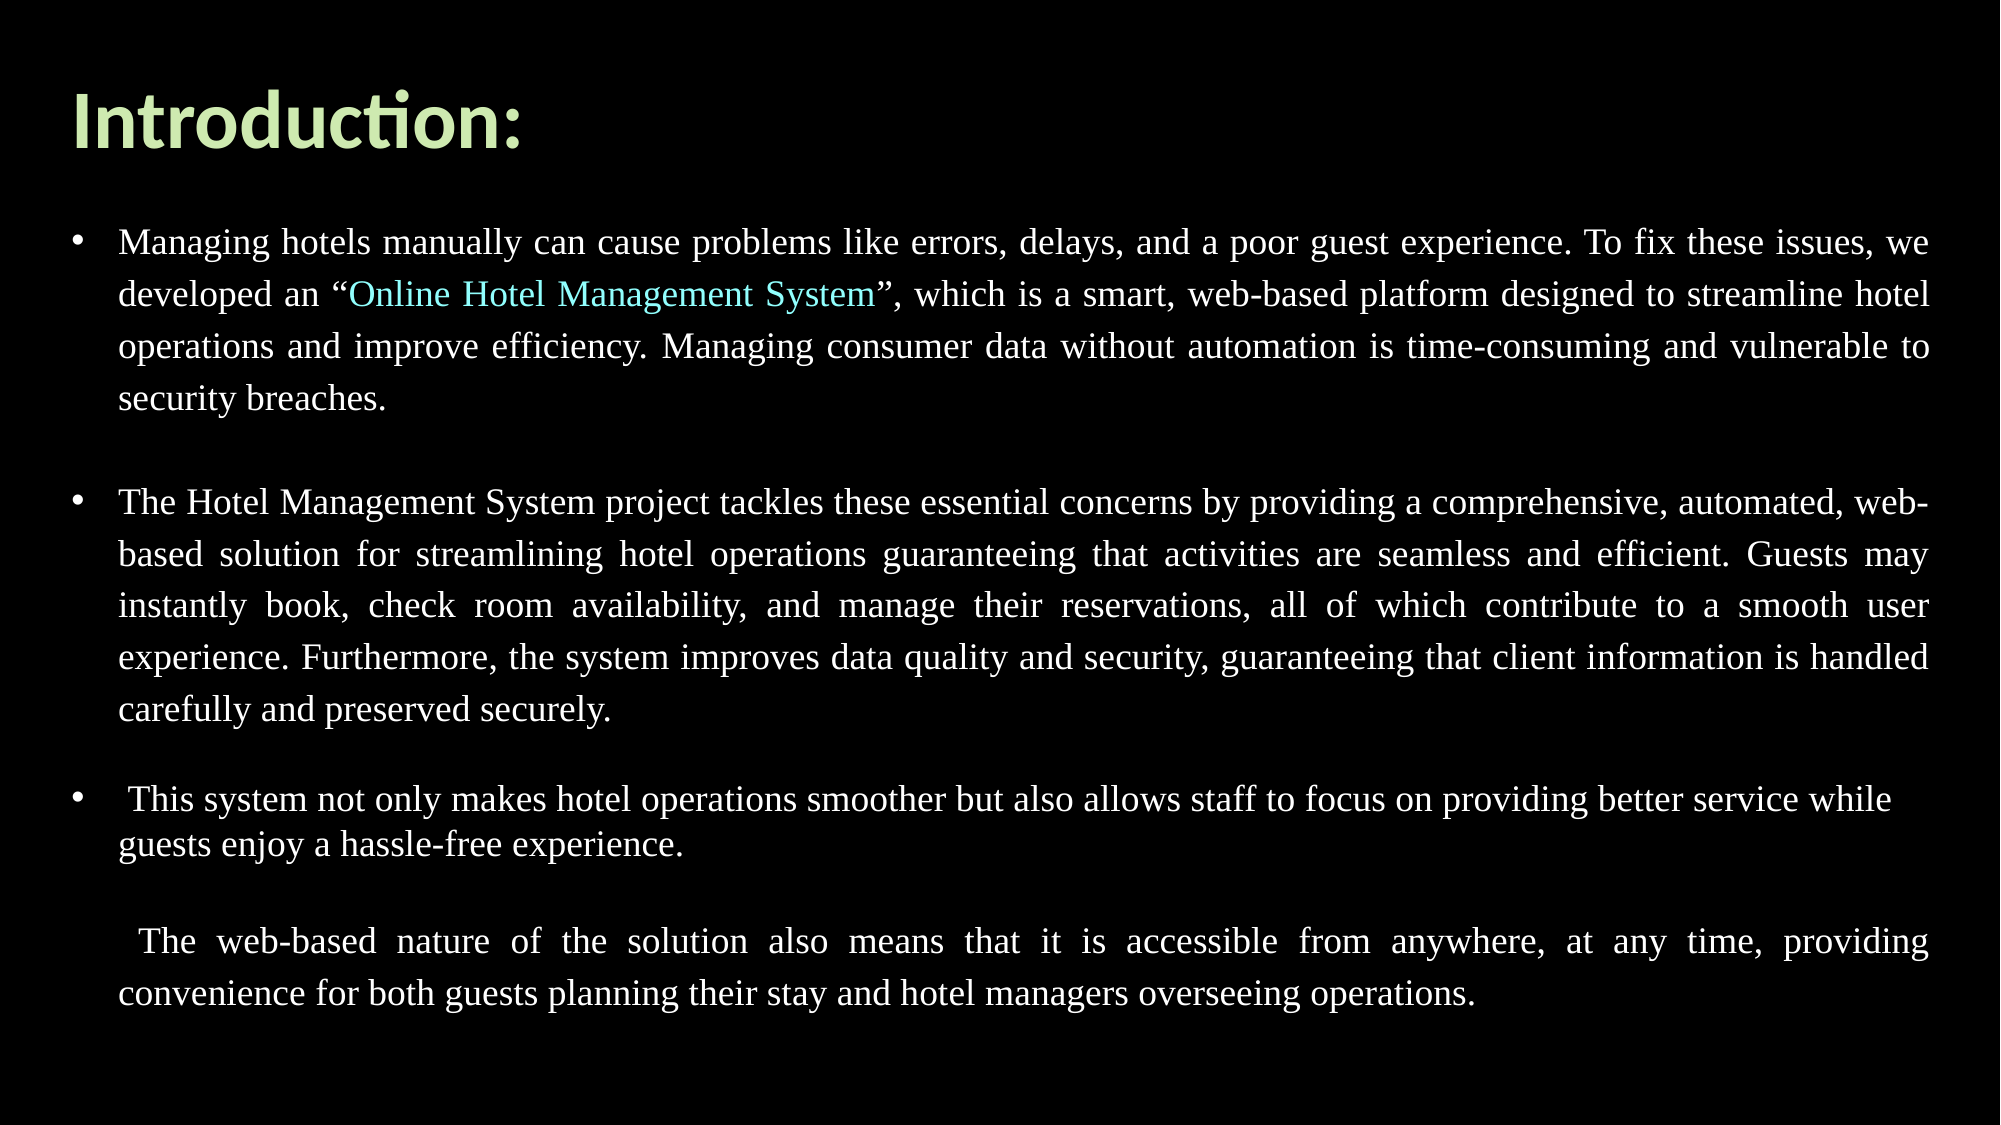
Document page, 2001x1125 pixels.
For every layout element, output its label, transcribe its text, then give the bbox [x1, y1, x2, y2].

text_box Introduction: Managing hotels manually can cause problems like errors, delays, and a poor guest experience. To fix these issues, we developed an “Online Hotel Management System”, which is a smart, web-based platform designed to streamline hotel operations and improve efficiency. Managing consumer data without automation is time-consuming and vulnerable to security breaches. The Hotel Management System project tackles these essential concerns by providing a comprehensive, automated, web-based solution for streamlining hotel operations guaranteeing that activities are seamless and efficient. Guests may instantly book, check room availability, and manage their reservations, all of which contribute to a smooth user experience. Furthermore, the system improves data quality and security, guaranteeing that client information is handled carefully and preserved securely. This system not only makes hotel operations smoother but also allows staff to focus on providing better service while guests enjoy a hassle-free experience. The web-based nature of the solution also means that it is accessible from anywhere, at any time, providing convenience for both guests planning their stay and hotel managers overseeing operations. [56, 57, 1947, 1111]
